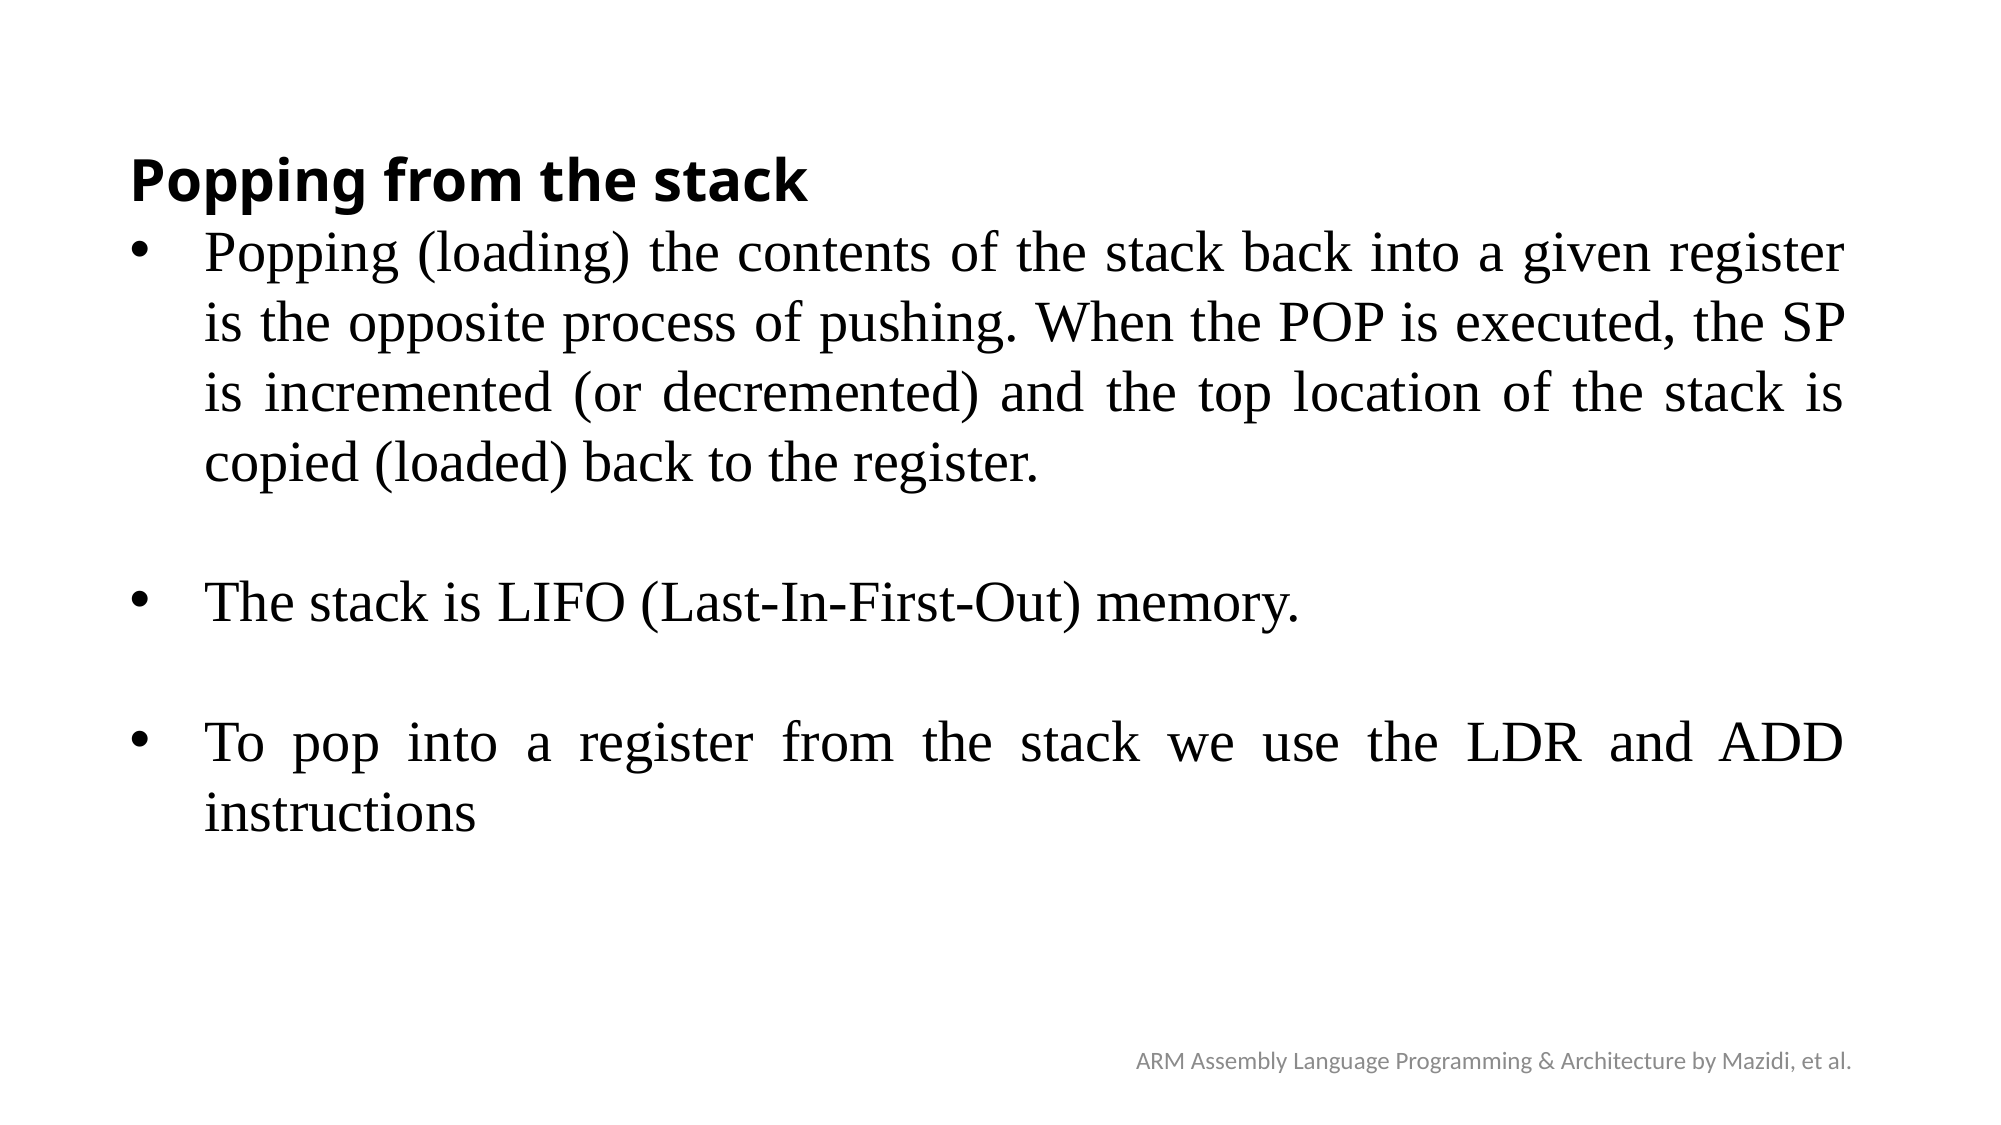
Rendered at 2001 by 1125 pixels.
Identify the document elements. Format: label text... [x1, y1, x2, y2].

text_box Popping from the stack Popping (loading) the contents of the stack back into a given register is the opposite process of pushing. When the POP is executed, the SP is incremented (or decremented) and the top location of the stack is copied (loaded) back to the register. The stack is LIFO (Last-In-First-Out) memory. To pop into a register from the stack we use the LDR and ADD instructions [114, 135, 1861, 851]
footer ARM Assembly Language Programming & Architecture by Mazidi, et al. [1072, 1029, 1918, 1090]
